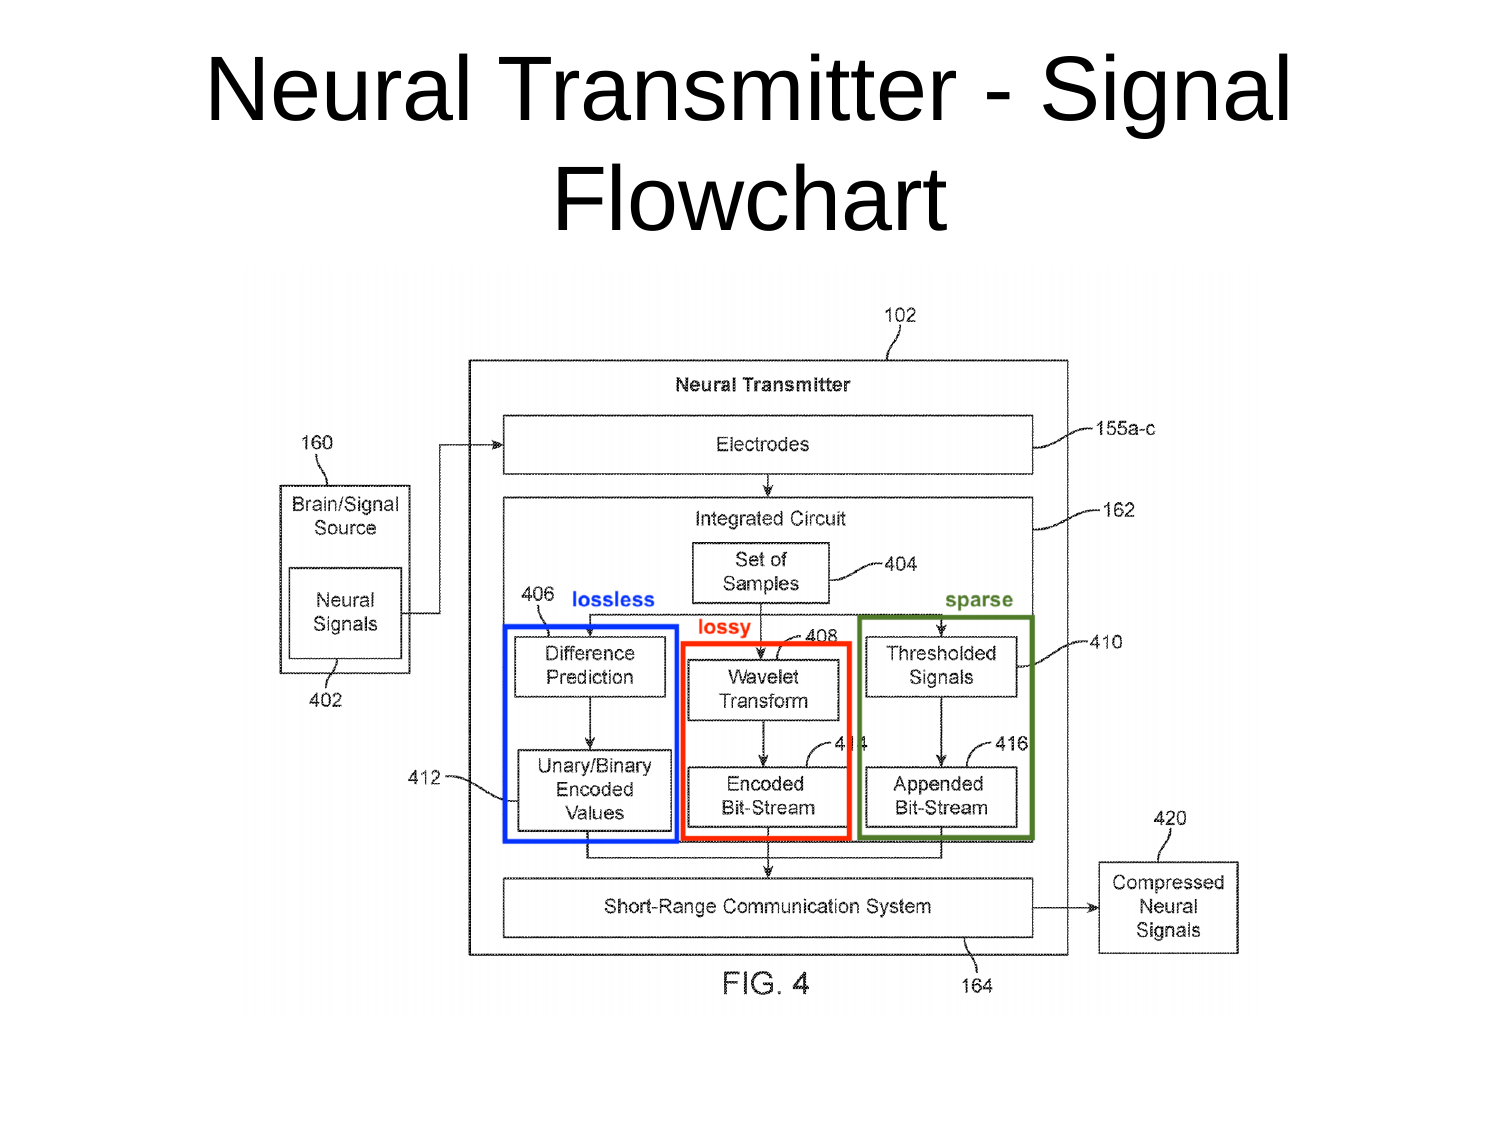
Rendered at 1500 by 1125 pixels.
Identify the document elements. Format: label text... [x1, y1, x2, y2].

picture [243, 267, 1257, 1018]
title Neural Transmitter - Signal Flowchart [74, 44, 1426, 233]
